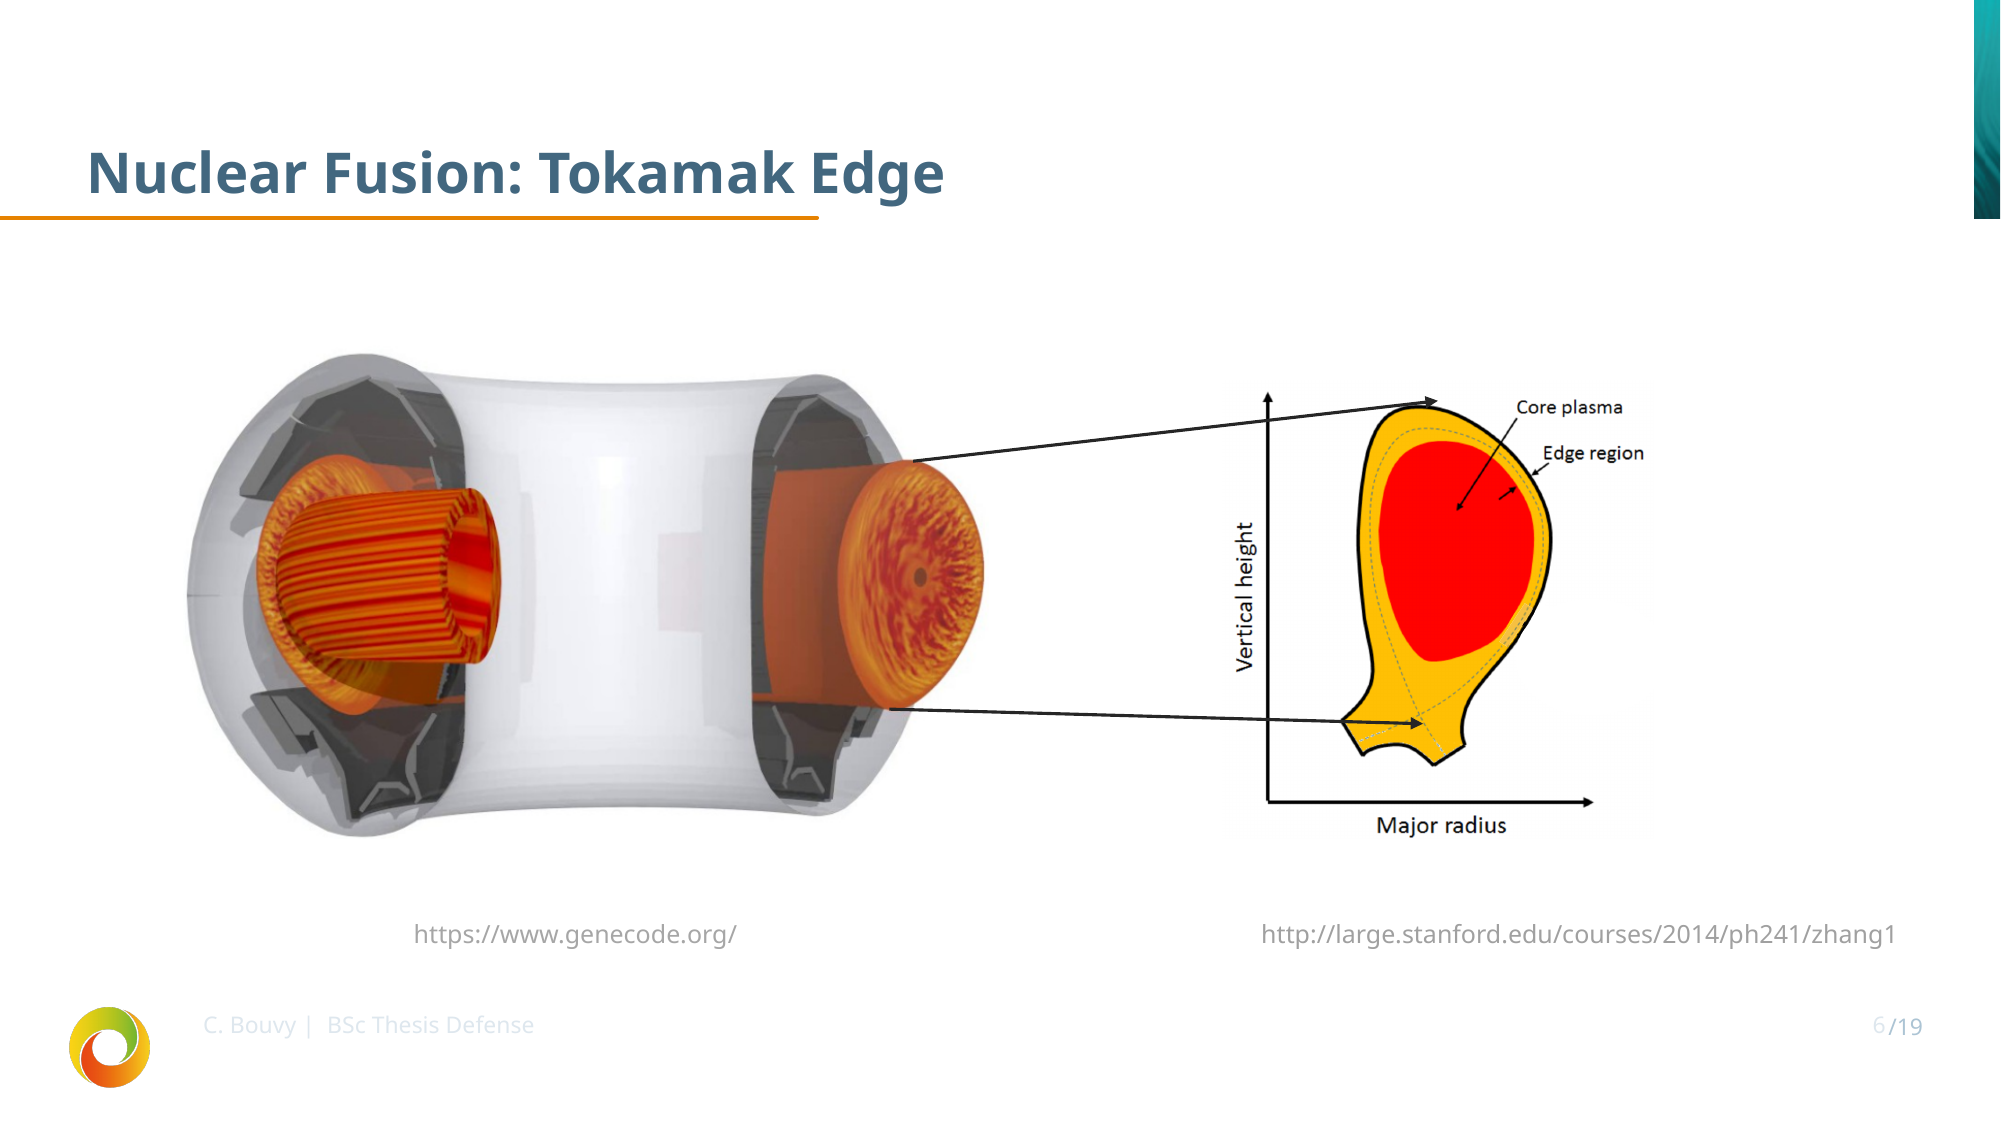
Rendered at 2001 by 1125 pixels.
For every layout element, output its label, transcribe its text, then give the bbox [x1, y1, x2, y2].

footer C. Bouvy | BSc Thesis Defense [188, 996, 970, 1057]
slide_number 6 [1771, 996, 1901, 1057]
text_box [1221, 380, 1667, 839]
picture [1974, 0, 2001, 219]
title Nuclear Fusion: Tokamak Edge [71, 28, 1867, 214]
picture [68, 1006, 151, 1088]
text_box http://large.stanford.edu/courses/2014/ph241/zhang1 [1246, 910, 1947, 956]
text_box https://www.genecode.org/ [398, 910, 774, 956]
picture [183, 333, 989, 839]
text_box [913, 400, 1438, 462]
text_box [889, 709, 1424, 724]
